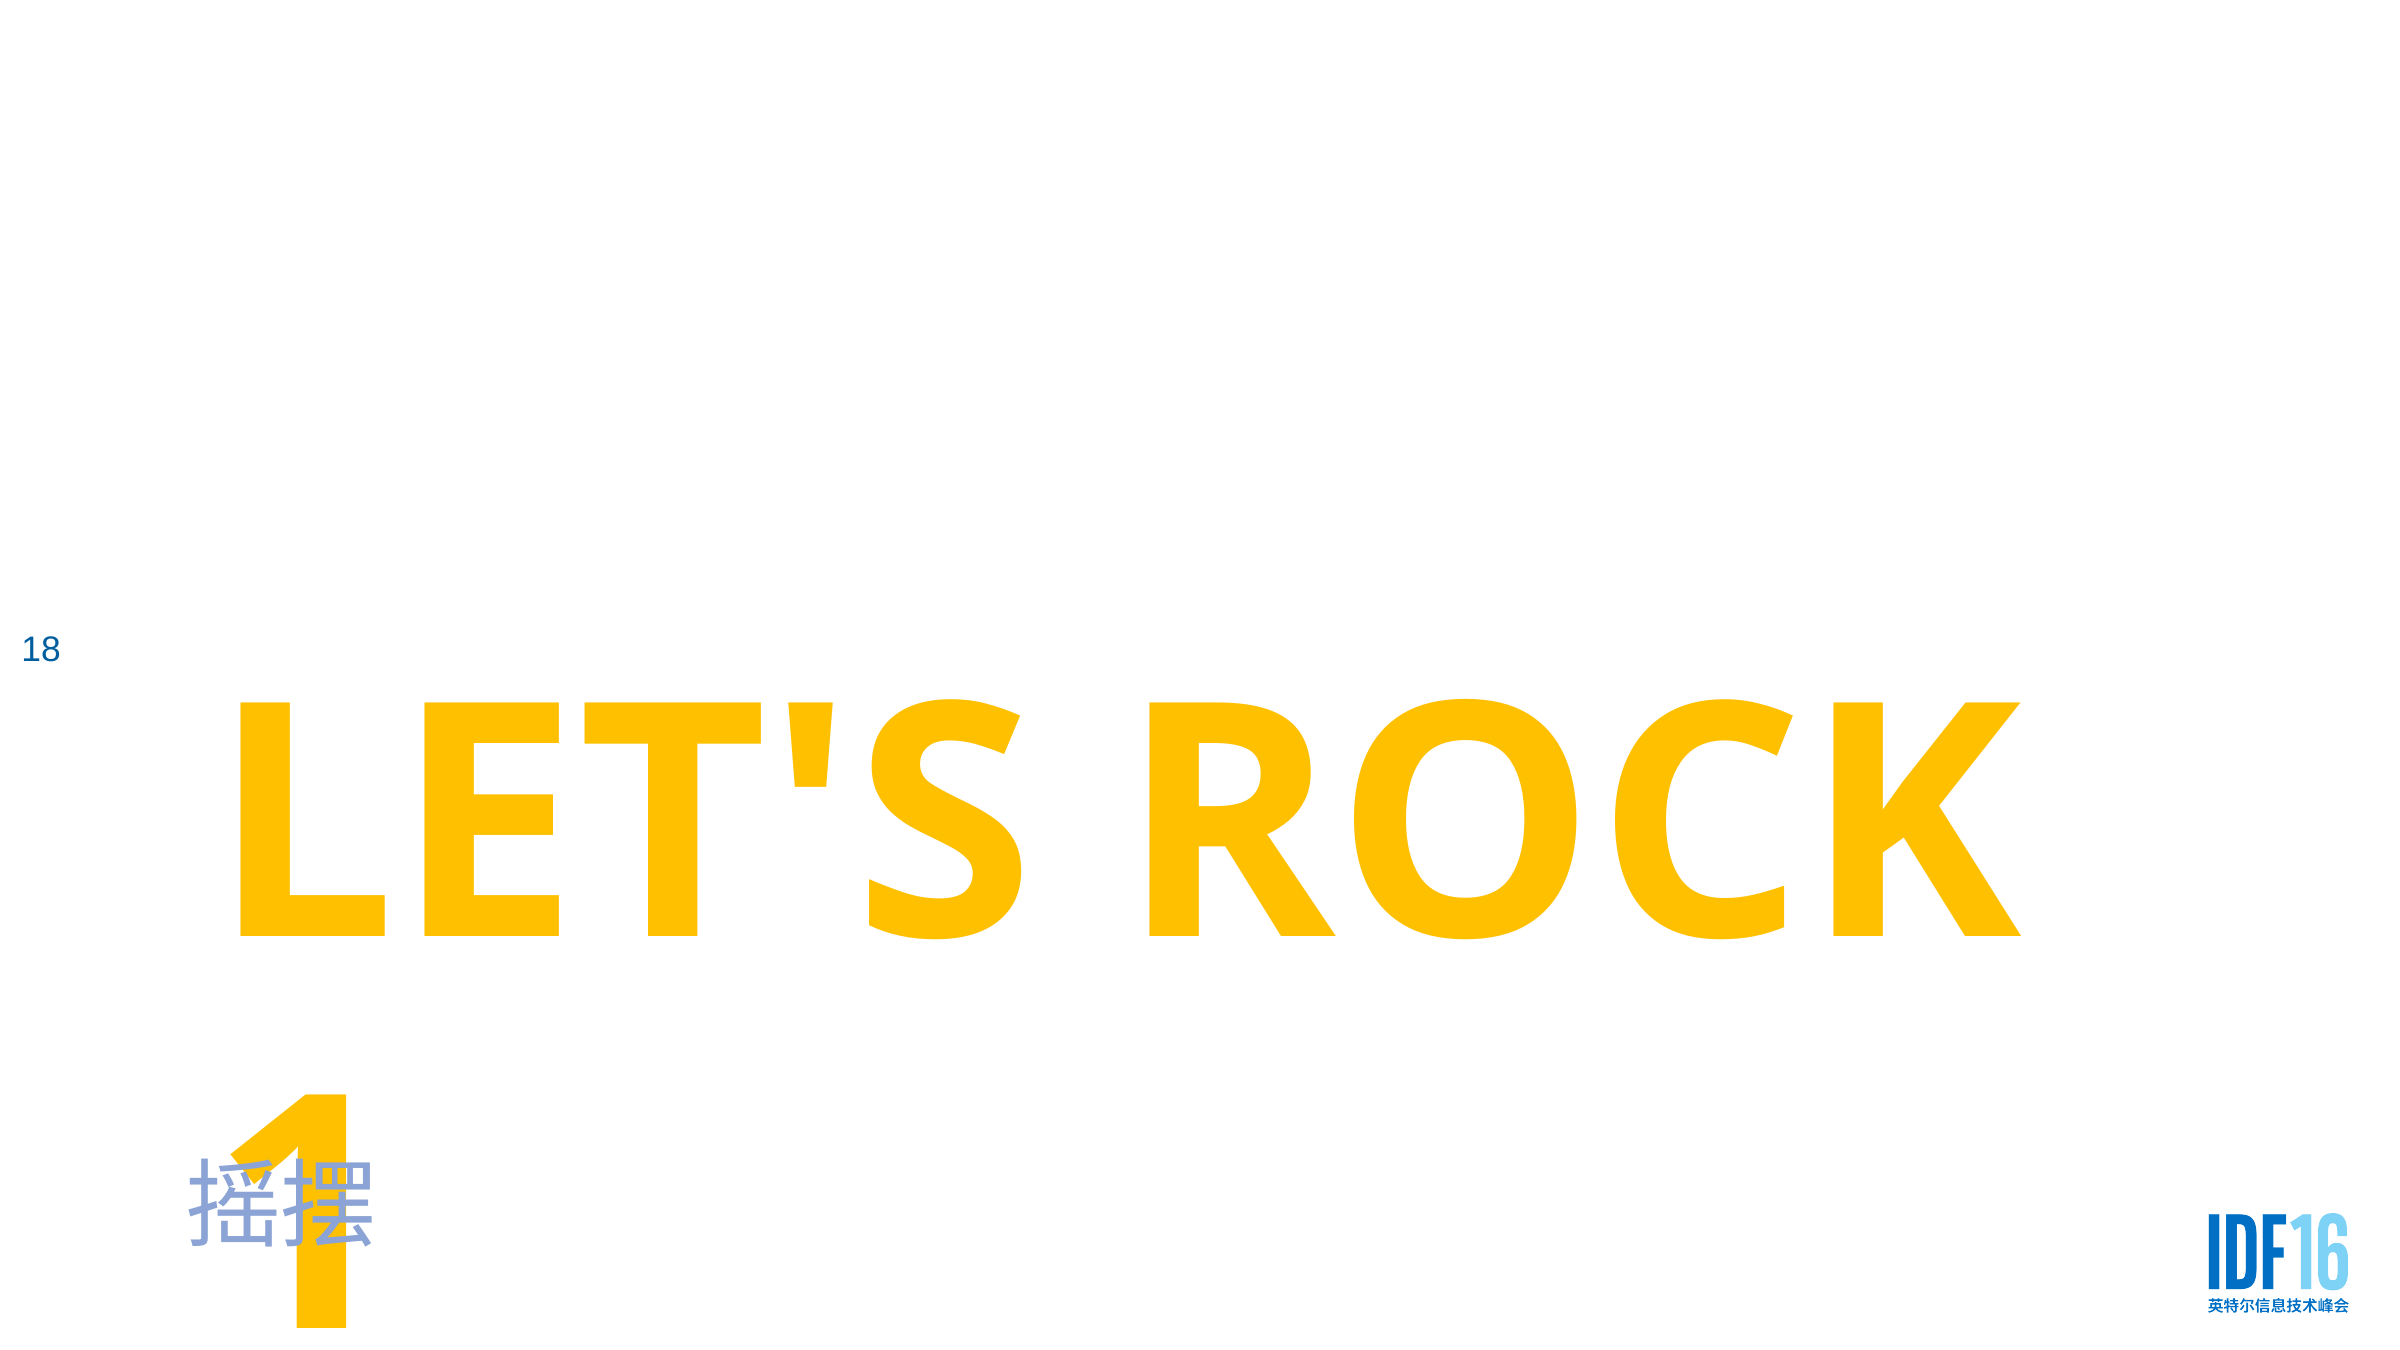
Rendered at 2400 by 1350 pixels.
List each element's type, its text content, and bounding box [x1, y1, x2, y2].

list 摇摆 [163, 974, 2234, 1270]
slide_number 18 [0, 94, 2397, 1200]
picture [2208, 1213, 2349, 1313]
title LET'S ROCK 1 [189, 867, 2230, 974]
